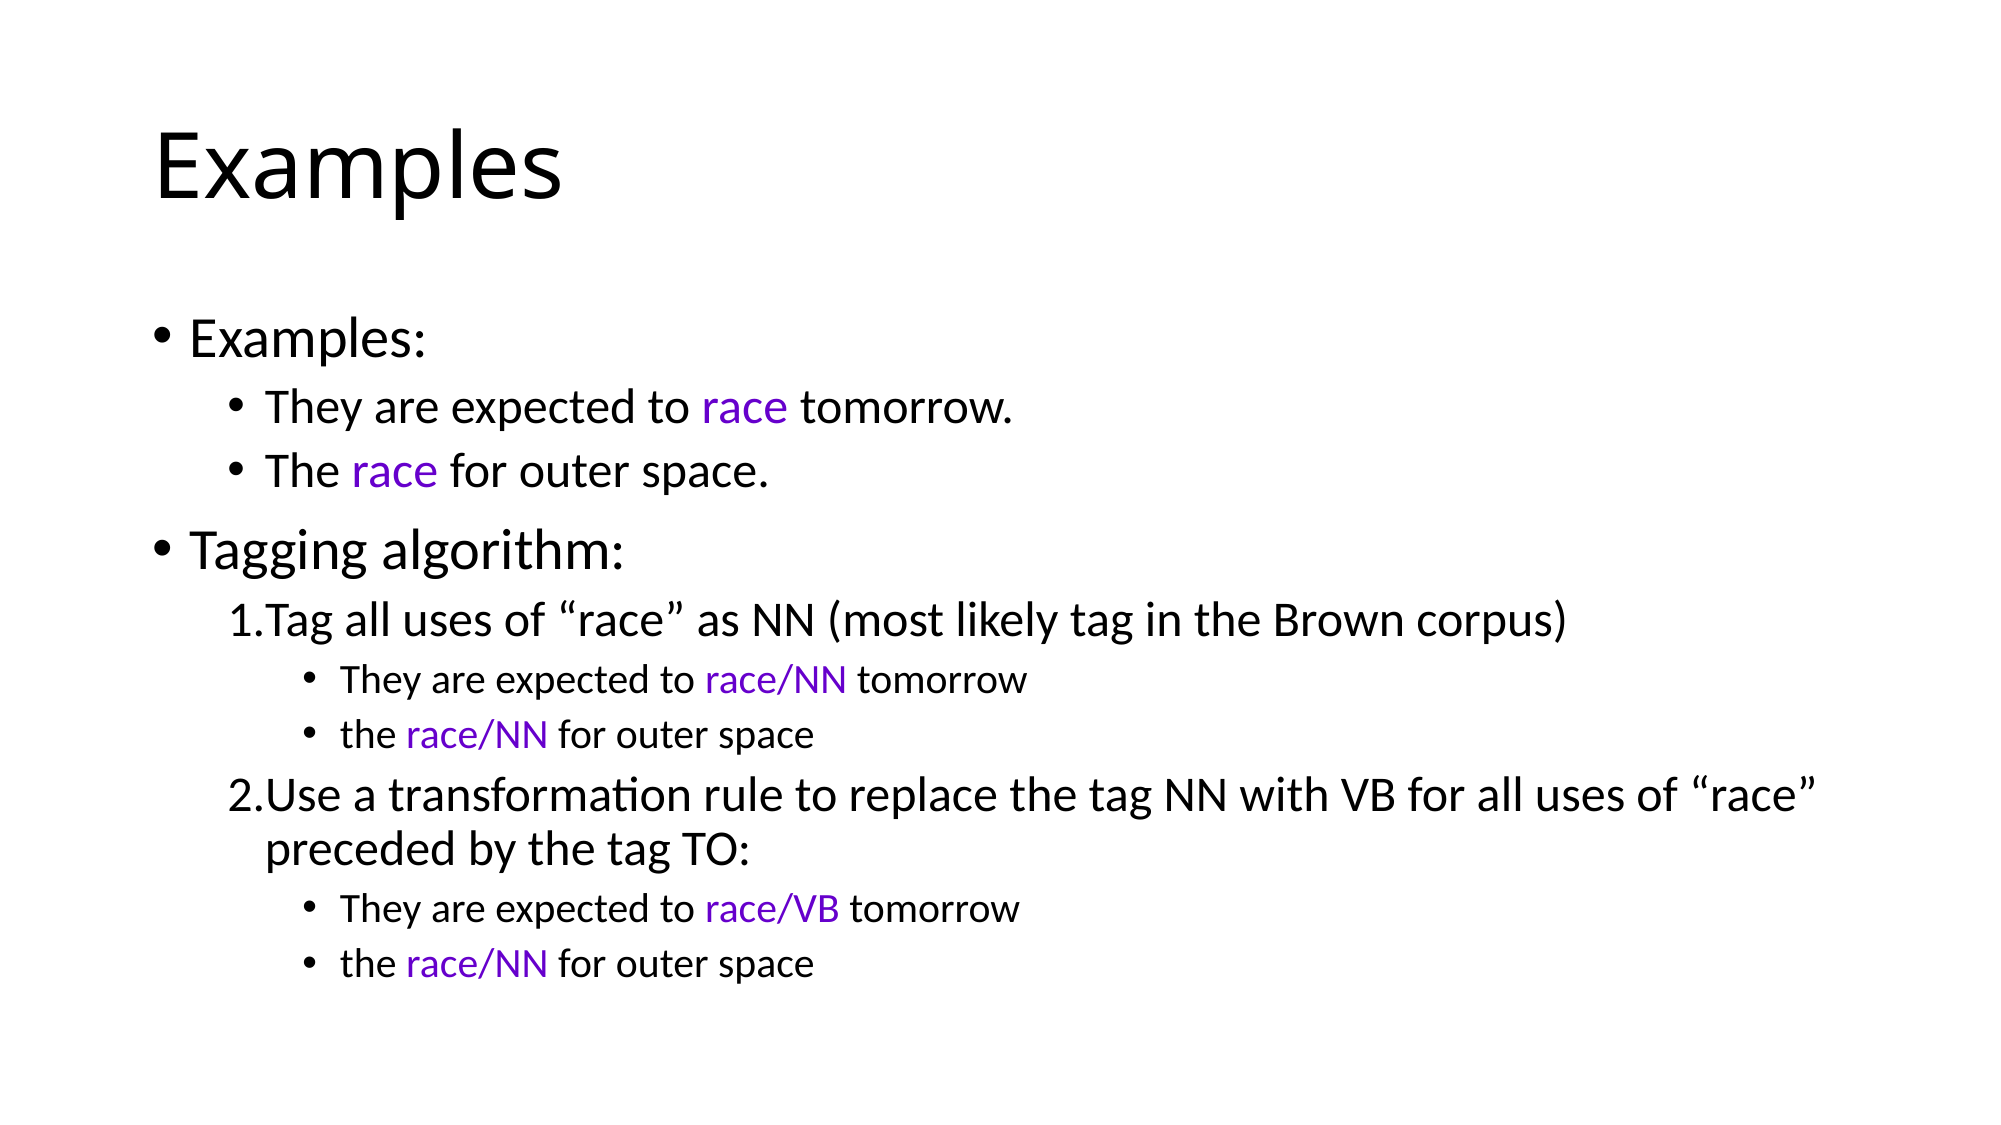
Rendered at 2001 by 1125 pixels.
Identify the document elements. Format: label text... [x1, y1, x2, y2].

list Examples: They are expected to race tomorrow. The race for outer space. Tagging algorithm: Tag all uses of “race” as NN (most likely tag in the Brown corpus) They are expected to race/NN tomorrow the race/NN for outer space Use a transformation rule to replace the tag NN with VB for all uses of “race” preceded by the tag TO: They are expected to race/VB tomorrow the race/NN for outer space [137, 299, 1863, 1014]
title Examples [137, 59, 1863, 278]
